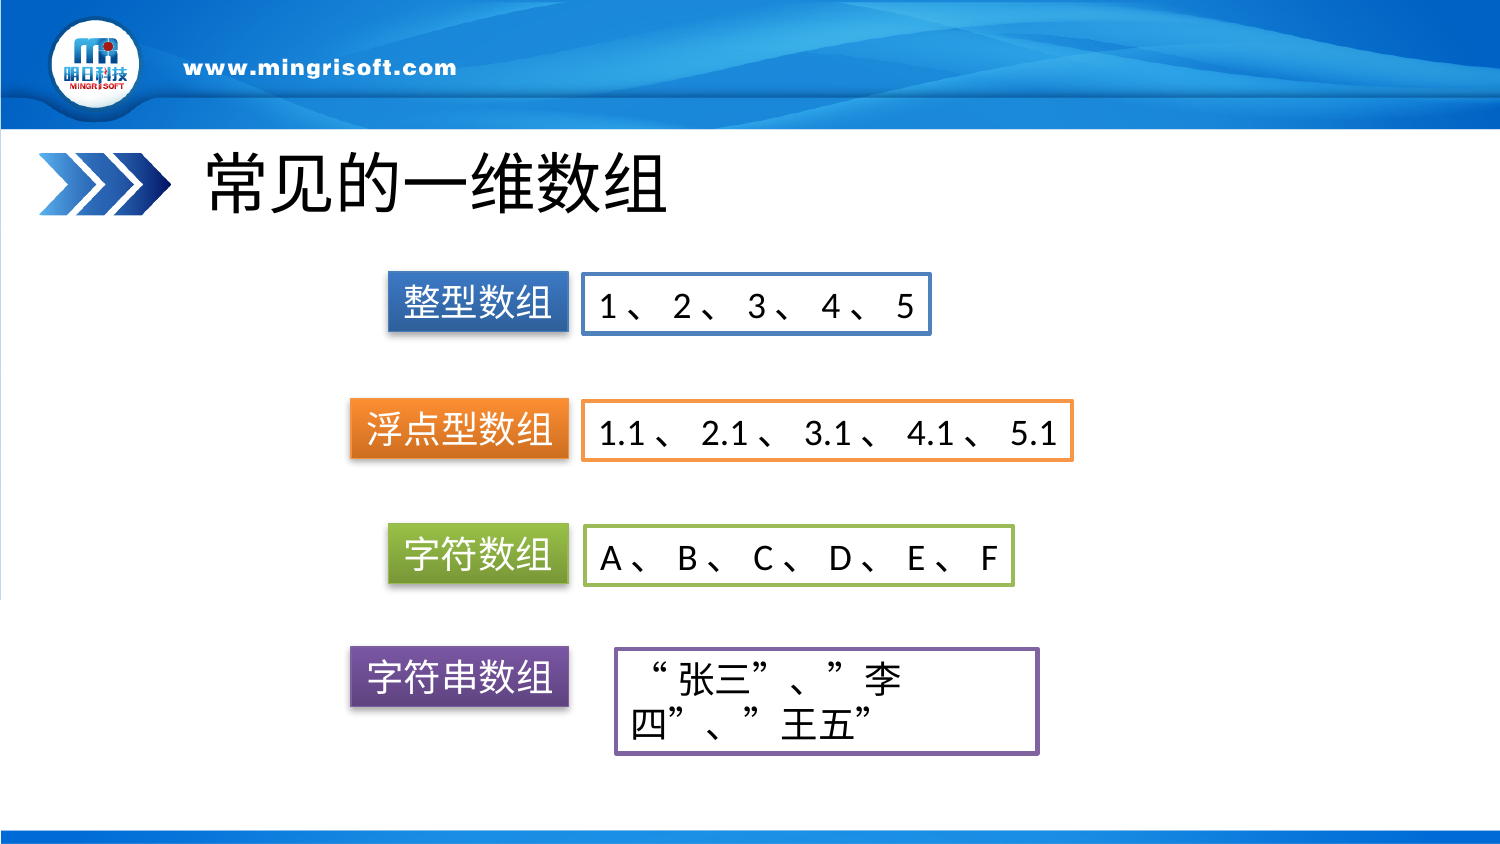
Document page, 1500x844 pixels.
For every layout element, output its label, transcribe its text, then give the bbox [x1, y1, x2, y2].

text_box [387, 271, 901, 335]
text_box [387, 523, 986, 587]
text_box 常见的一维数组 [187, 134, 1100, 235]
picture [0, 0, 1500, 844]
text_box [349, 646, 1038, 710]
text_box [349, 398, 1051, 462]
